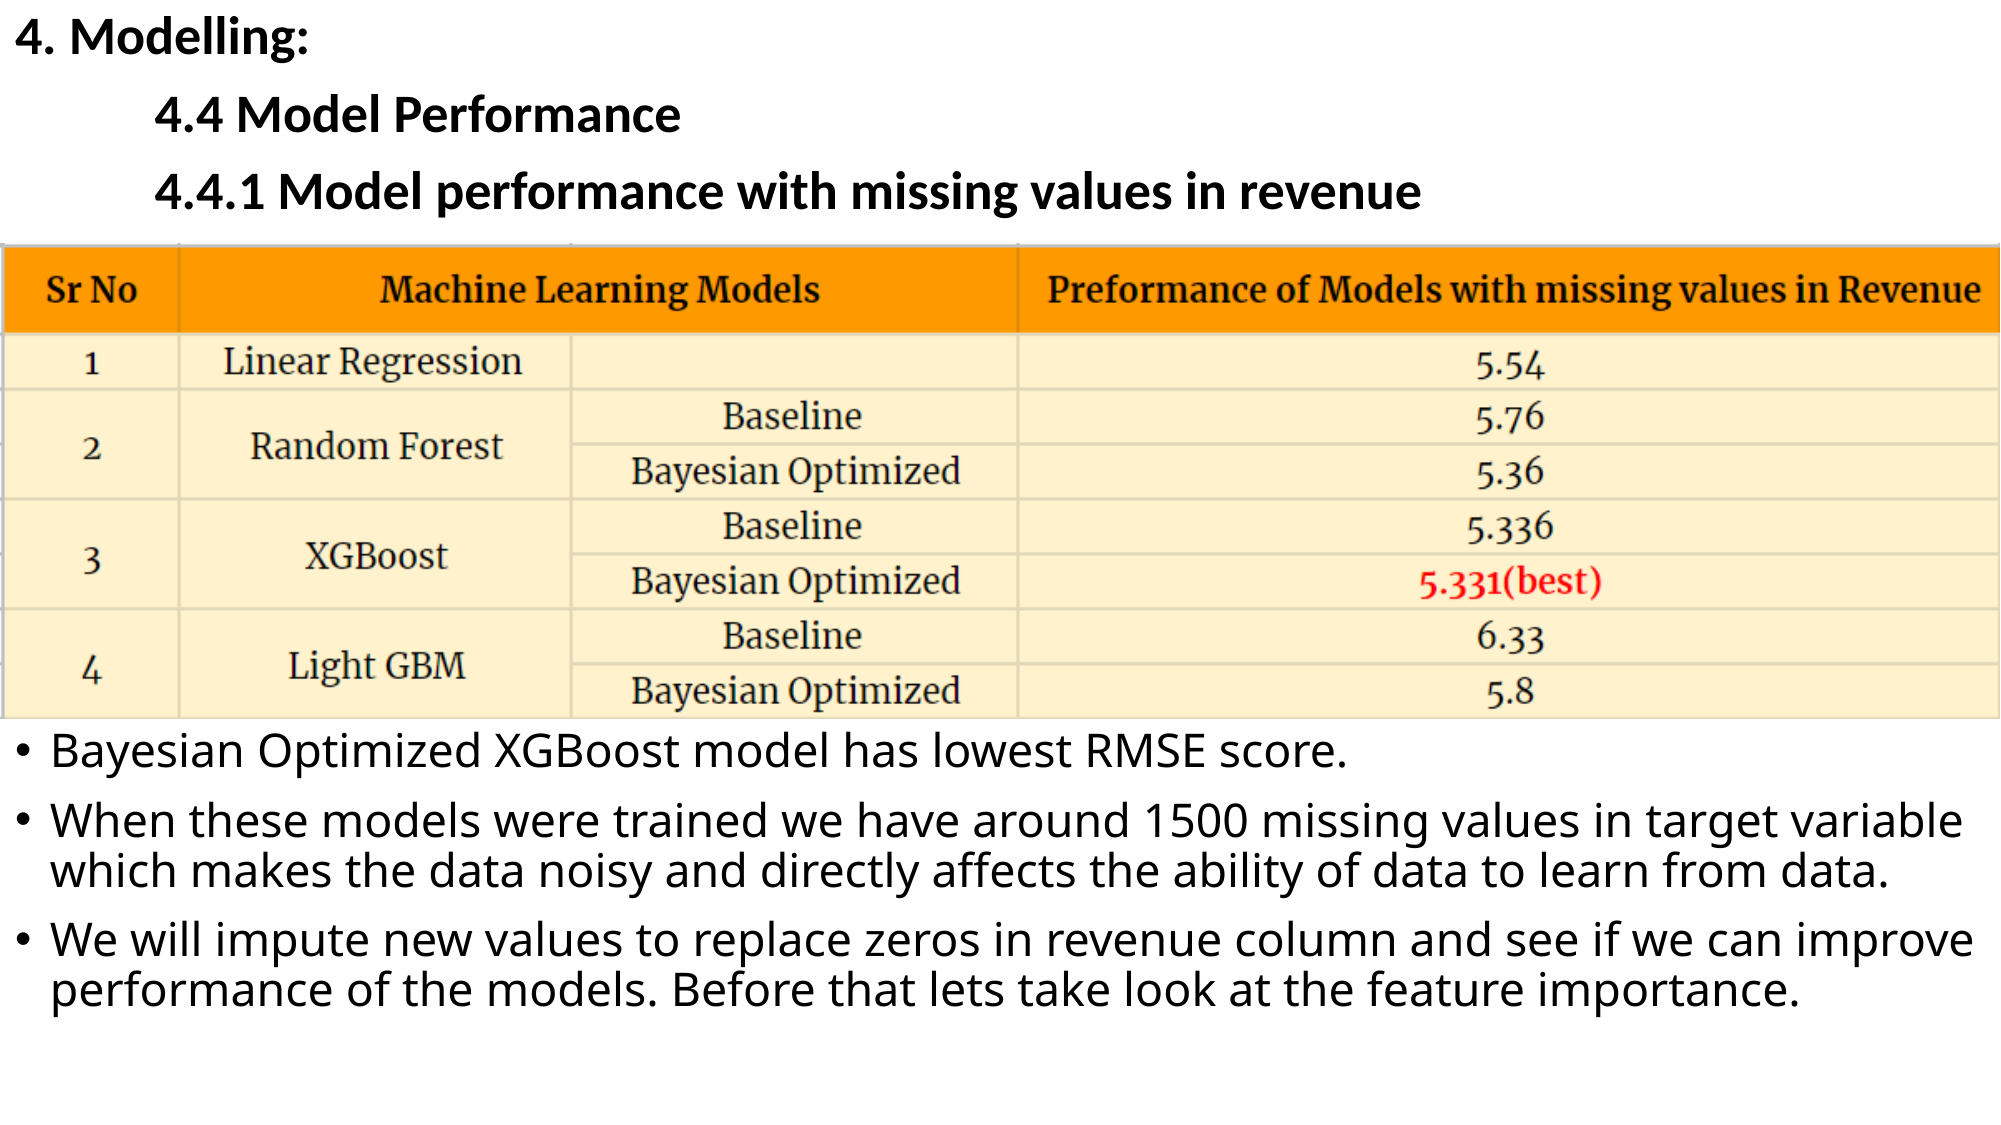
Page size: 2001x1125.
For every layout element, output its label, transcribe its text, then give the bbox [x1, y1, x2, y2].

picture [0, 243, 2000, 719]
list 4. Modelling: 4.4 Model Performance 4.4.1 Model performance with missing values in revenue Bayesian Optimized XGBoost model has lowest RMSE score. When these models were trained we have around 1500 missing values in target variable which makes the data noisy and directly affects the ability of data to learn from data. We will impute new values to replace zeros in revenue column and see if we can improve performance of the models. Before that lets take look at the feature importance. [0, 0, 2000, 243]
list 4. Modelling: 4.4 Model Performance 4.4.1 Model performance with missing values in revenue Bayesian Optimized XGBoost model has lowest RMSE score. When these models were trained we have around 1500 missing values in target variable which makes the data noisy and directly affects the ability of data to learn from data. We will impute new values to replace zeros in revenue column and see if we can improve performance of the models. Before that lets take look at the feature importance. [0, 719, 2000, 1125]
